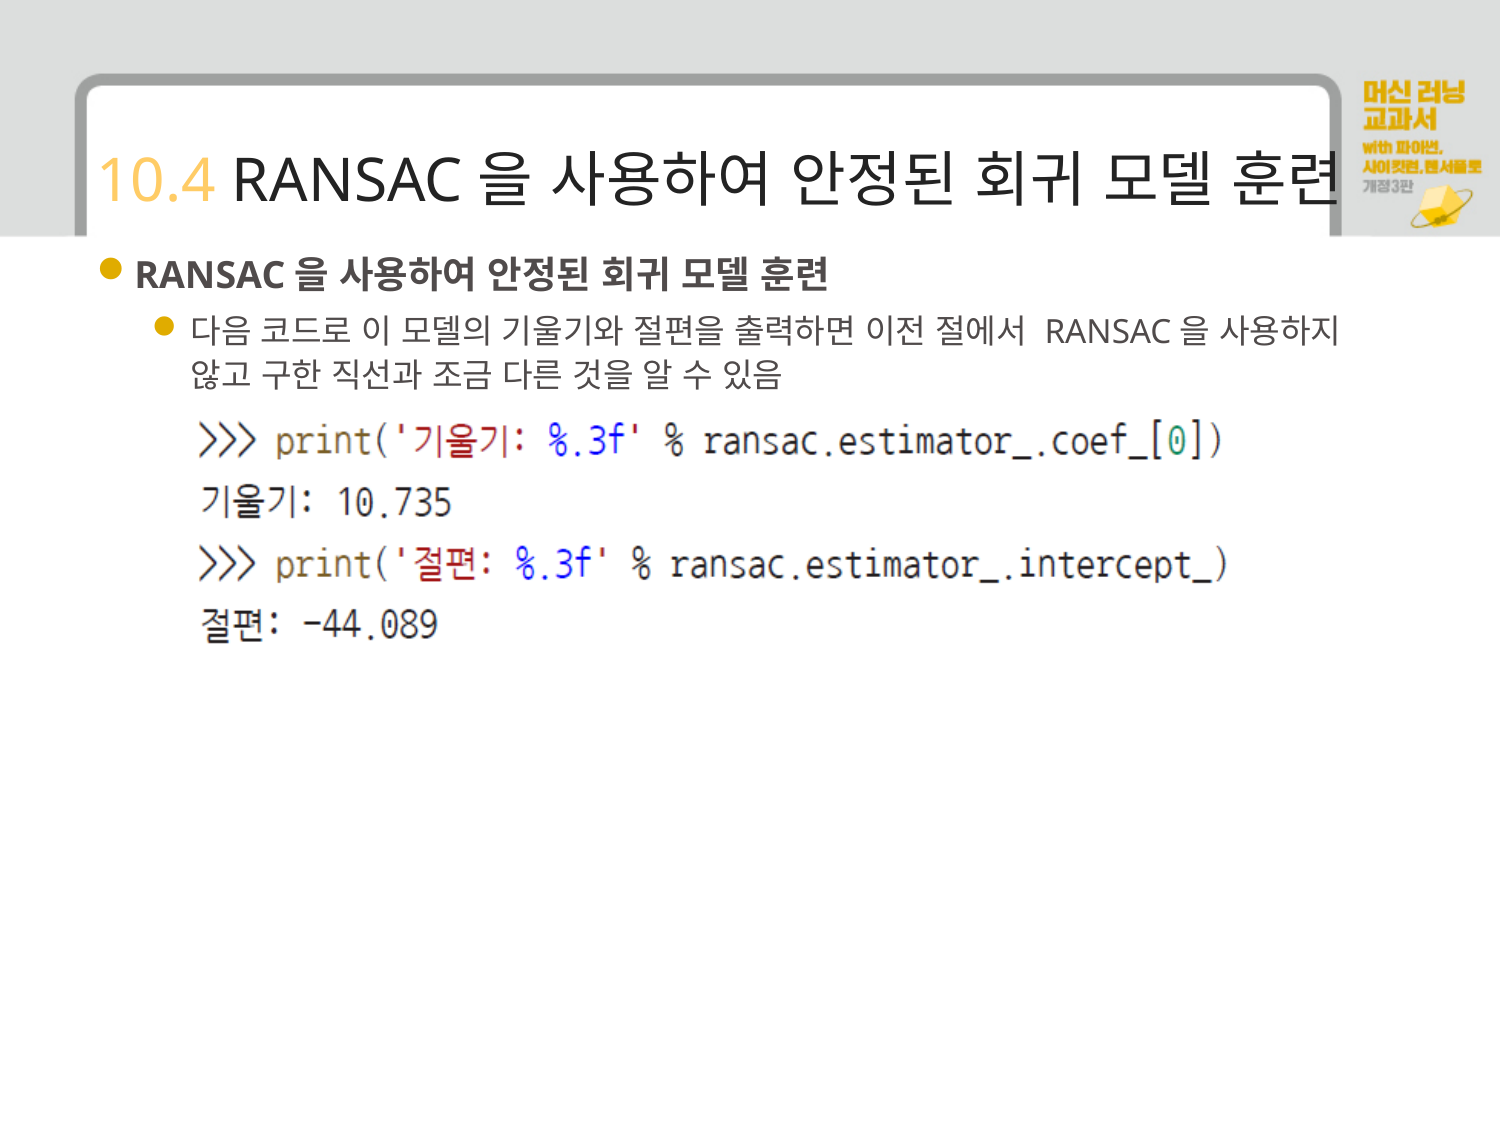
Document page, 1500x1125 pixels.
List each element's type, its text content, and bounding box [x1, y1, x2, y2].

title 10.4 RANSAC을 사용하여 안정된 회귀 모델 훈련 [81, 90, 1412, 222]
list RANSAC을 사용하여 안정된 회귀 모델 훈련 다음 코드로 이 모델의 기울기와 절편을 출력하면 이전 절에서 RANSAC을 사용하지 않고 구한 직선과 조금 다른 것을 알 수 있음 [81, 239, 1412, 1054]
picture [0, 0, 1500, 1125]
